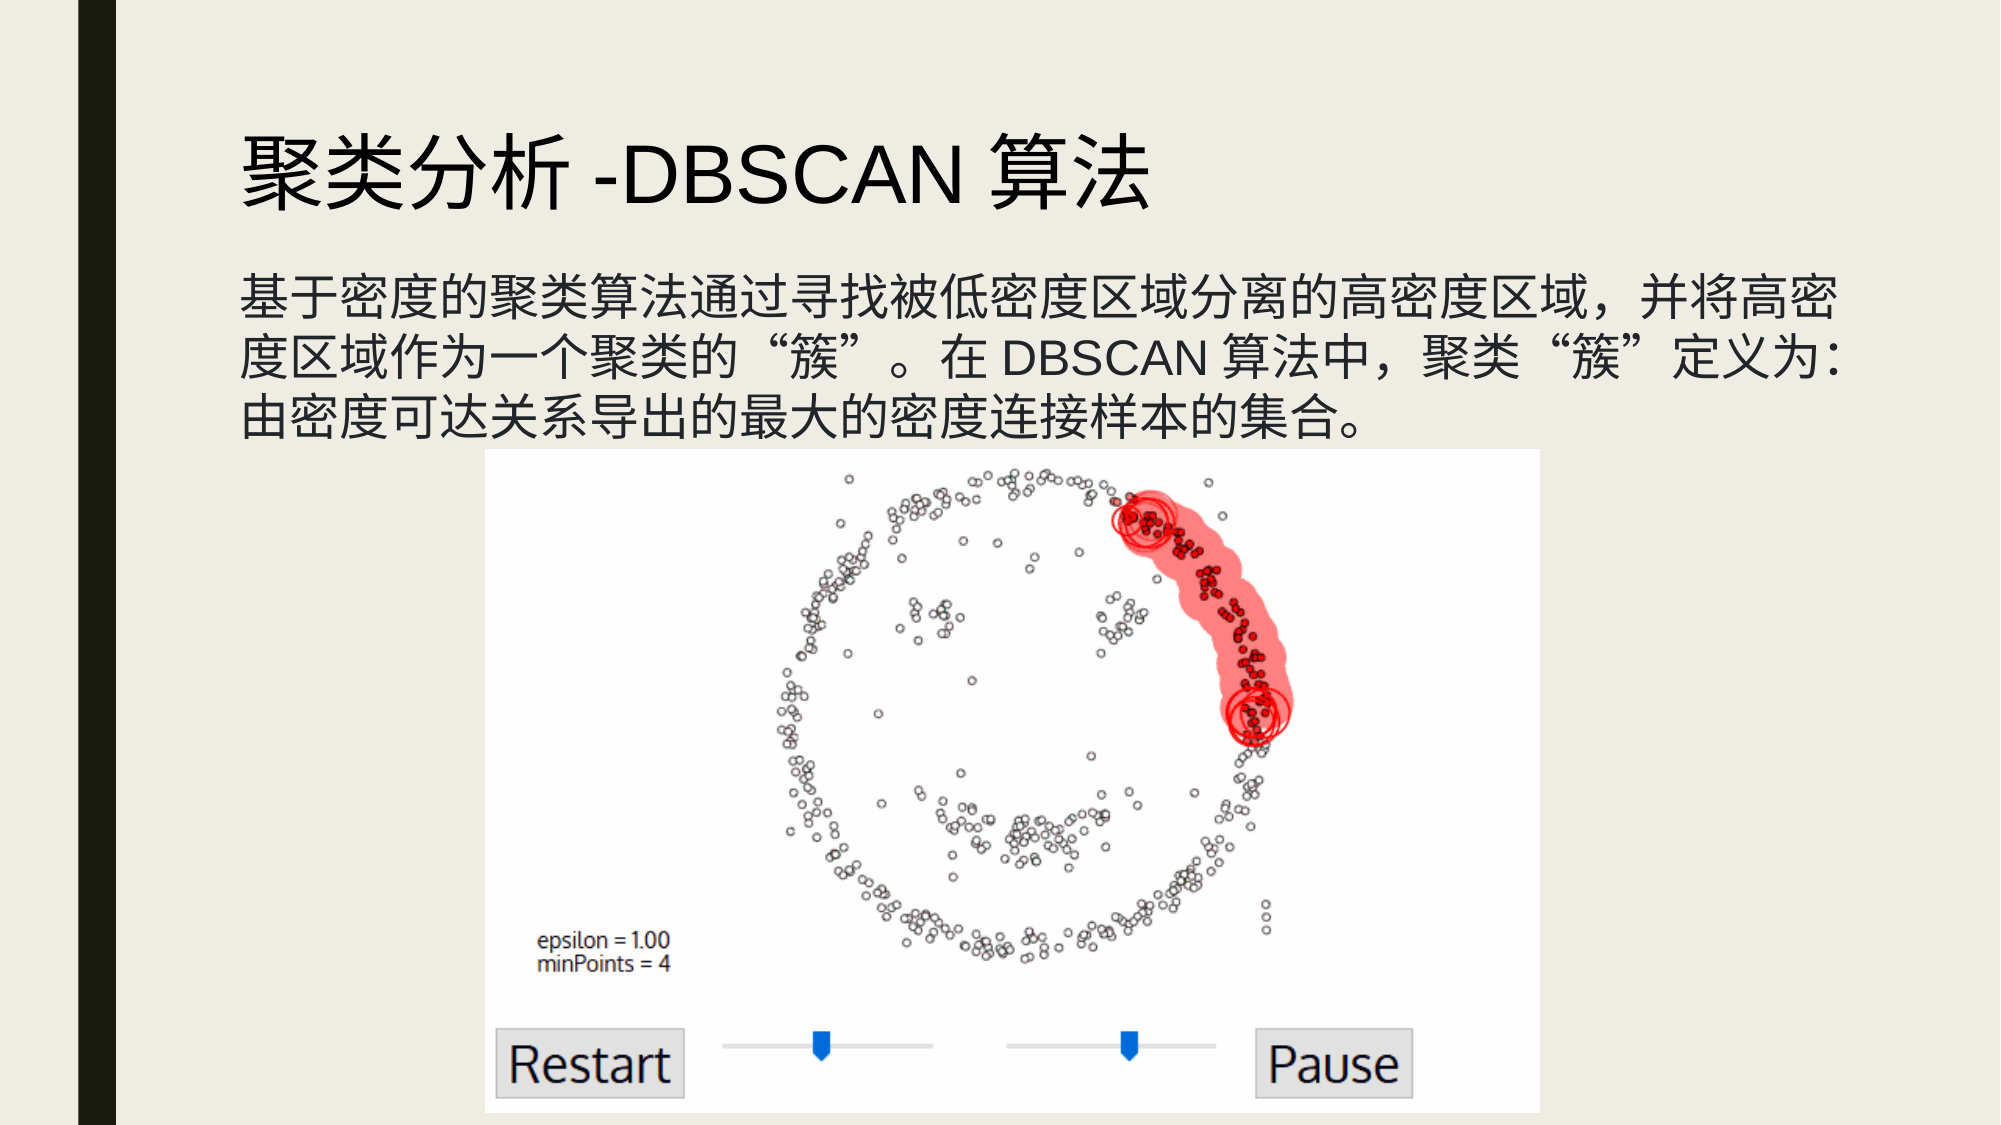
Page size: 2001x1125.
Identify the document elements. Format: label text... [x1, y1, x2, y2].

picture [485, 449, 1540, 1113]
text_box 基于密度的聚类算法通过寻找被低密度区域分离的高密度区域，并将高密度区域作为一个聚类的“簇”。在DBSCAN算法中，聚类“簇”定义为：由密度可达关系导出的最大的密度连接样本的集合。 [225, 257, 1898, 453]
title 聚类分析-DBSCAN算法 [225, 112, 1800, 257]
